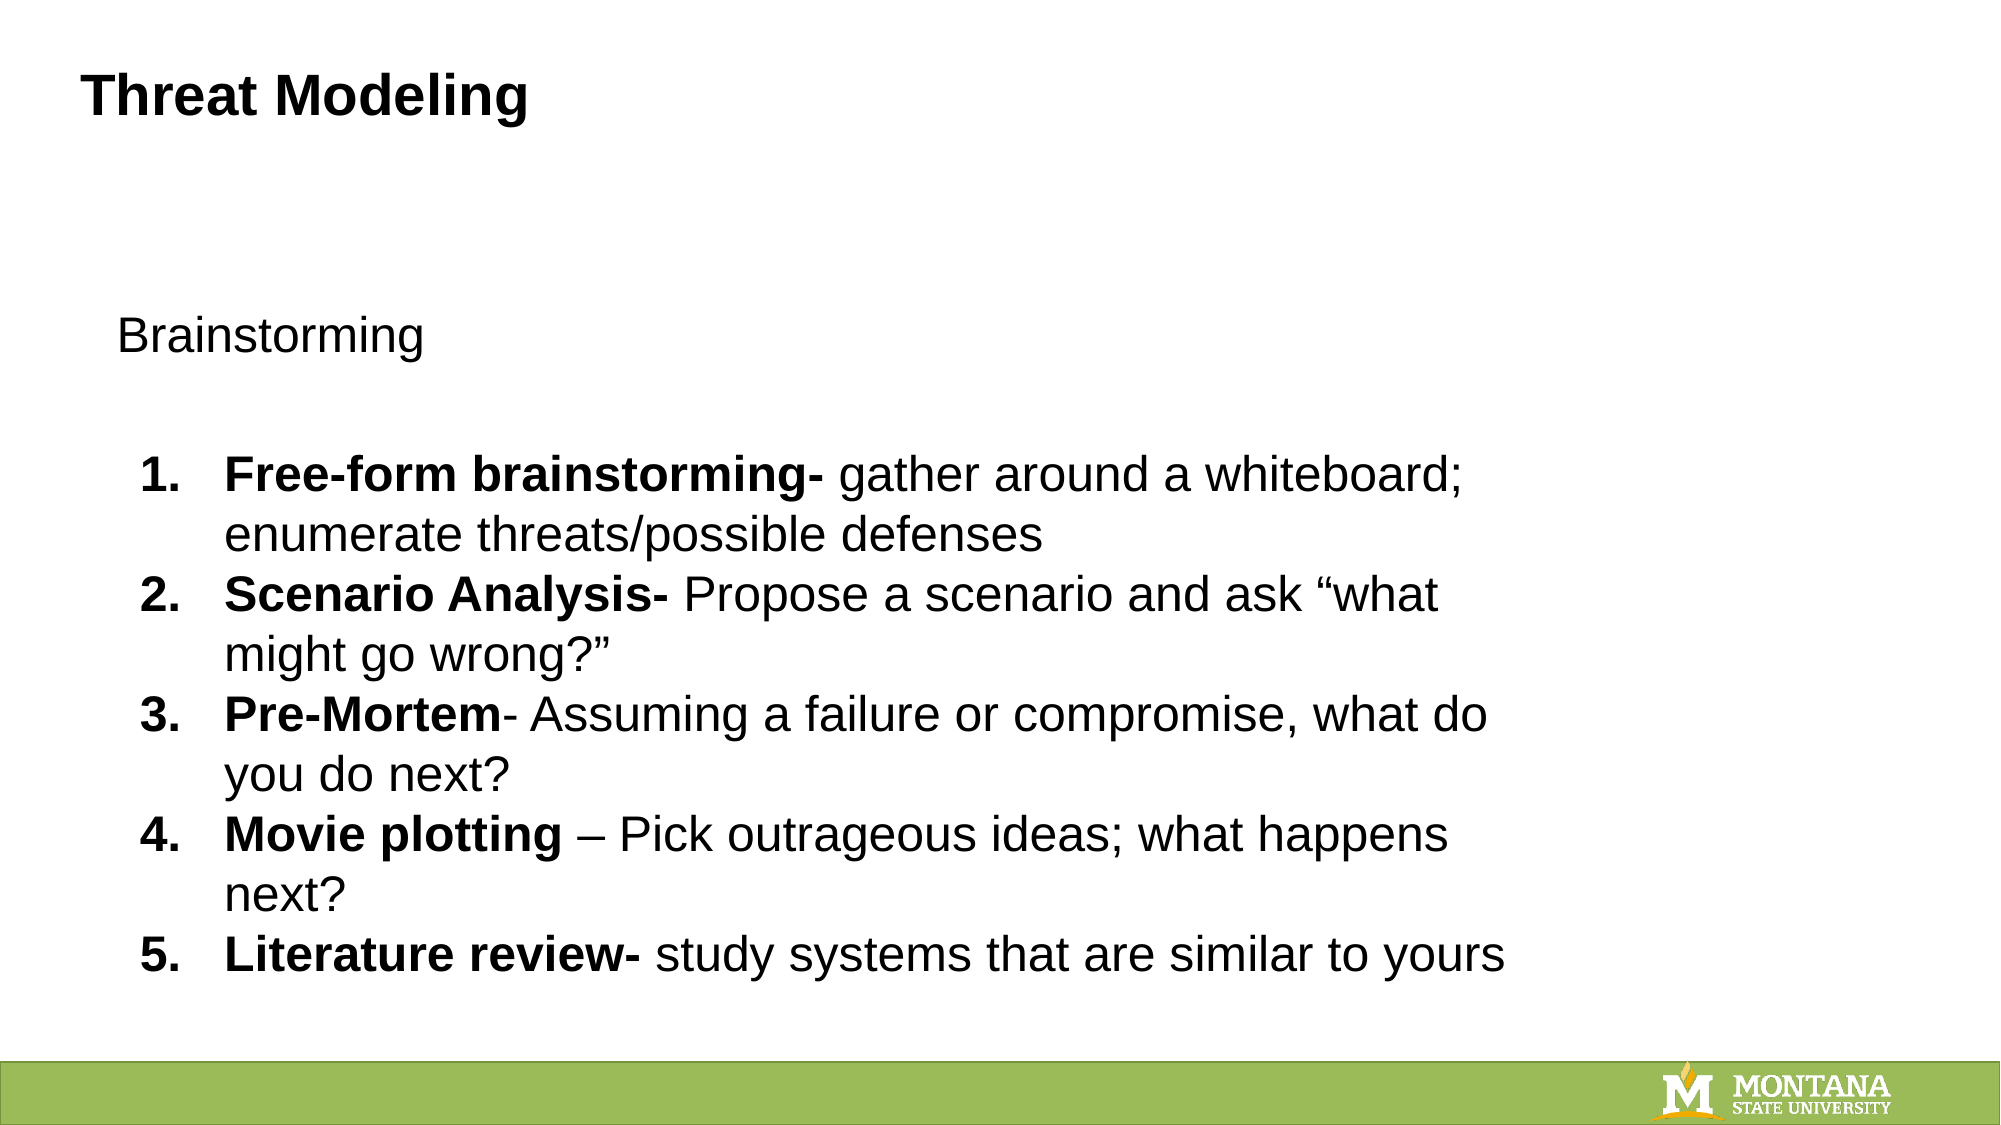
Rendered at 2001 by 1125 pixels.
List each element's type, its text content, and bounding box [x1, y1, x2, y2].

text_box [1892, 1060, 2000, 1125]
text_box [0, 1060, 1647, 1125]
text_box Brainstorming [101, 294, 440, 370]
text_box Threat Modeling [65, 50, 546, 135]
picture [1649, 1060, 1892, 1122]
text_box Free-form brainstorming- gather around a whiteboard; enumerate threats/possible defenses Scenario Analysis- Propose a scenario and ask “what might go wrong?” Pre-Mortem- Assuming a failure or compromise, what do you do next? Movie plotting – Pick outrageous ideas; what happens next? Literature review- study systems that are similar to yours [124, 434, 1563, 990]
